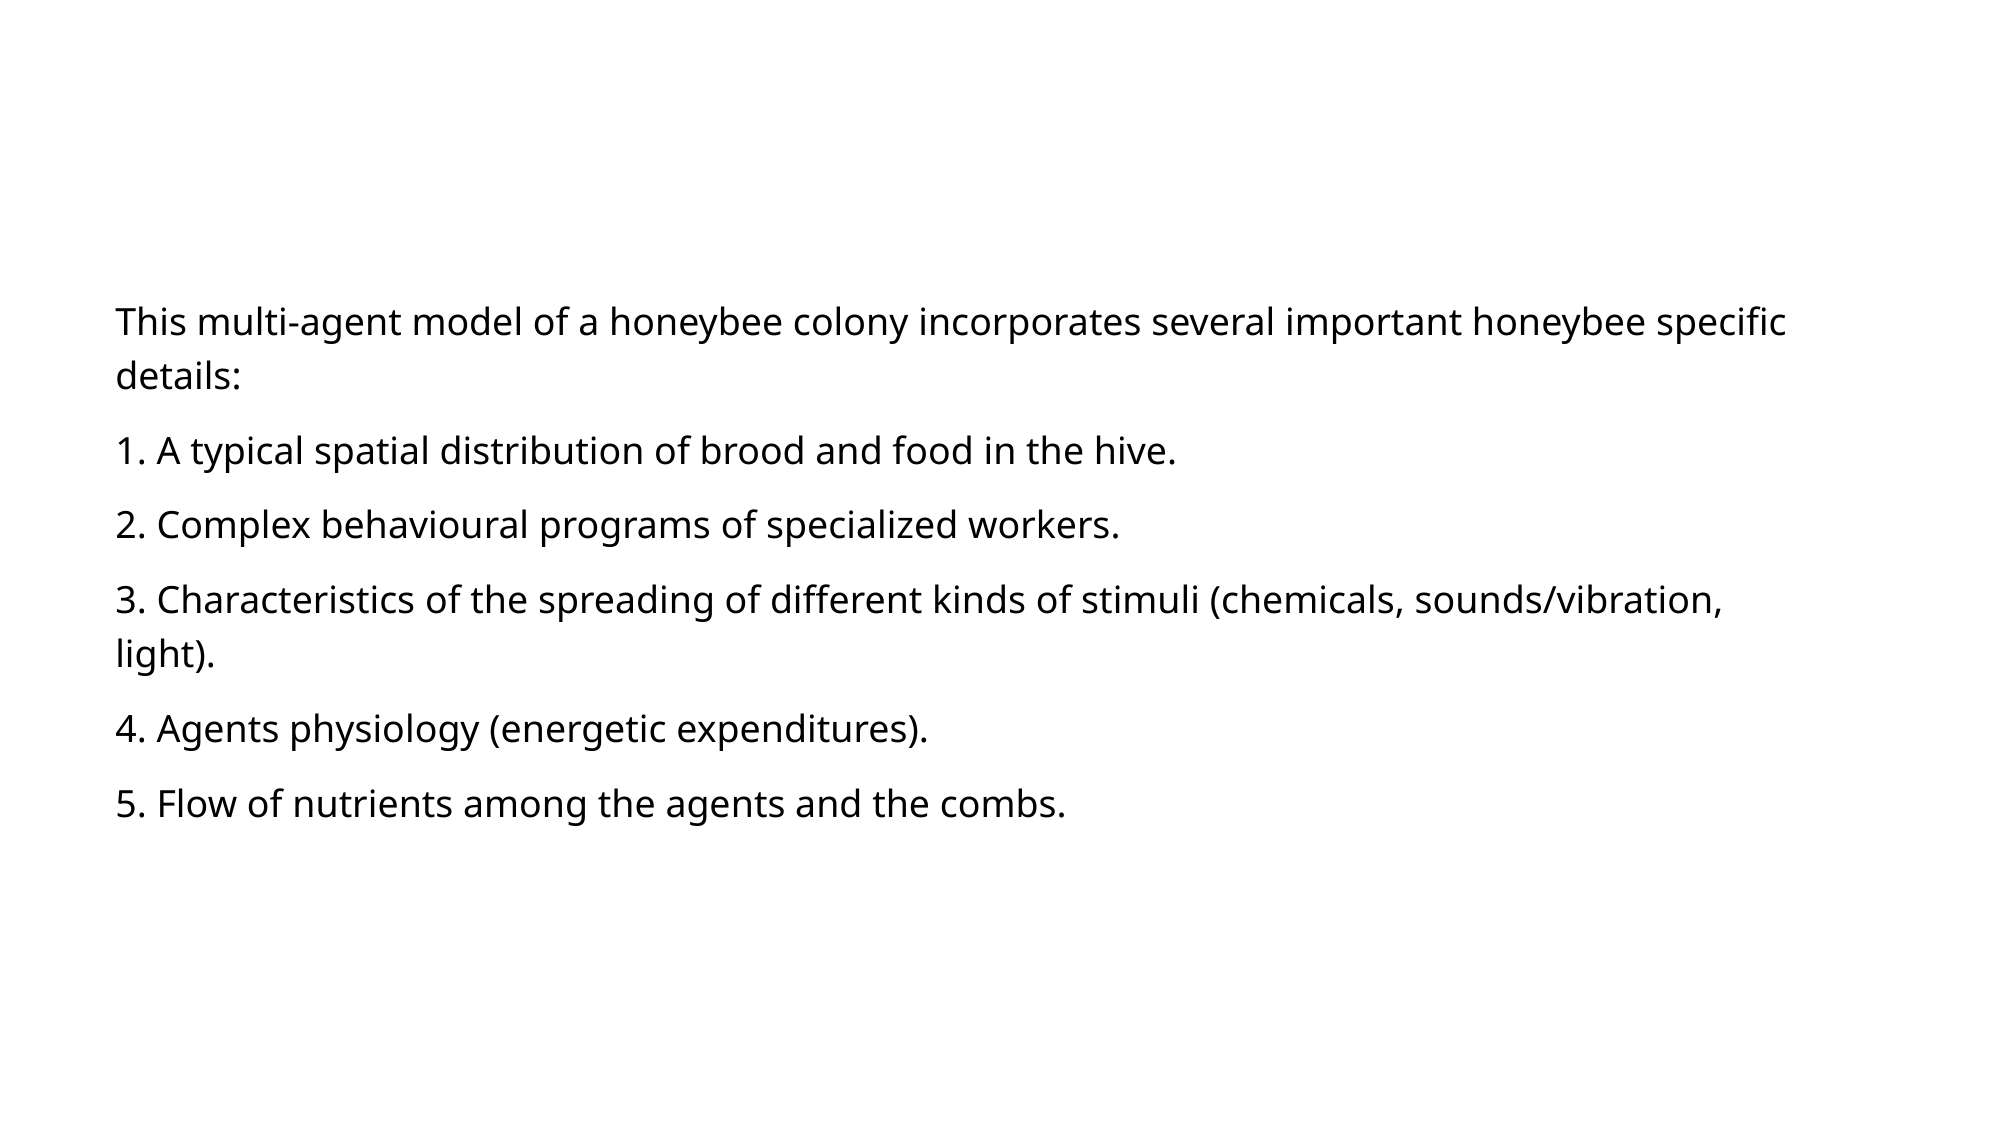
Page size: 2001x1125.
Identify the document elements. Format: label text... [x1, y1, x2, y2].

list This multi-agent model of a honeybee colony incorporates several important honeybee specific details: 1. A typical spatial distribution of brood and food in the hive. 2. Complex behavioural programs of specialized workers. 3. Characteristics of the spreading of different kinds of stimuli (chemicals, sounds/vibration, light). 4. Agents physiology (energetic expenditures). 5. Flow of nutrients among the agents and the combs. [100, 281, 1849, 1035]
